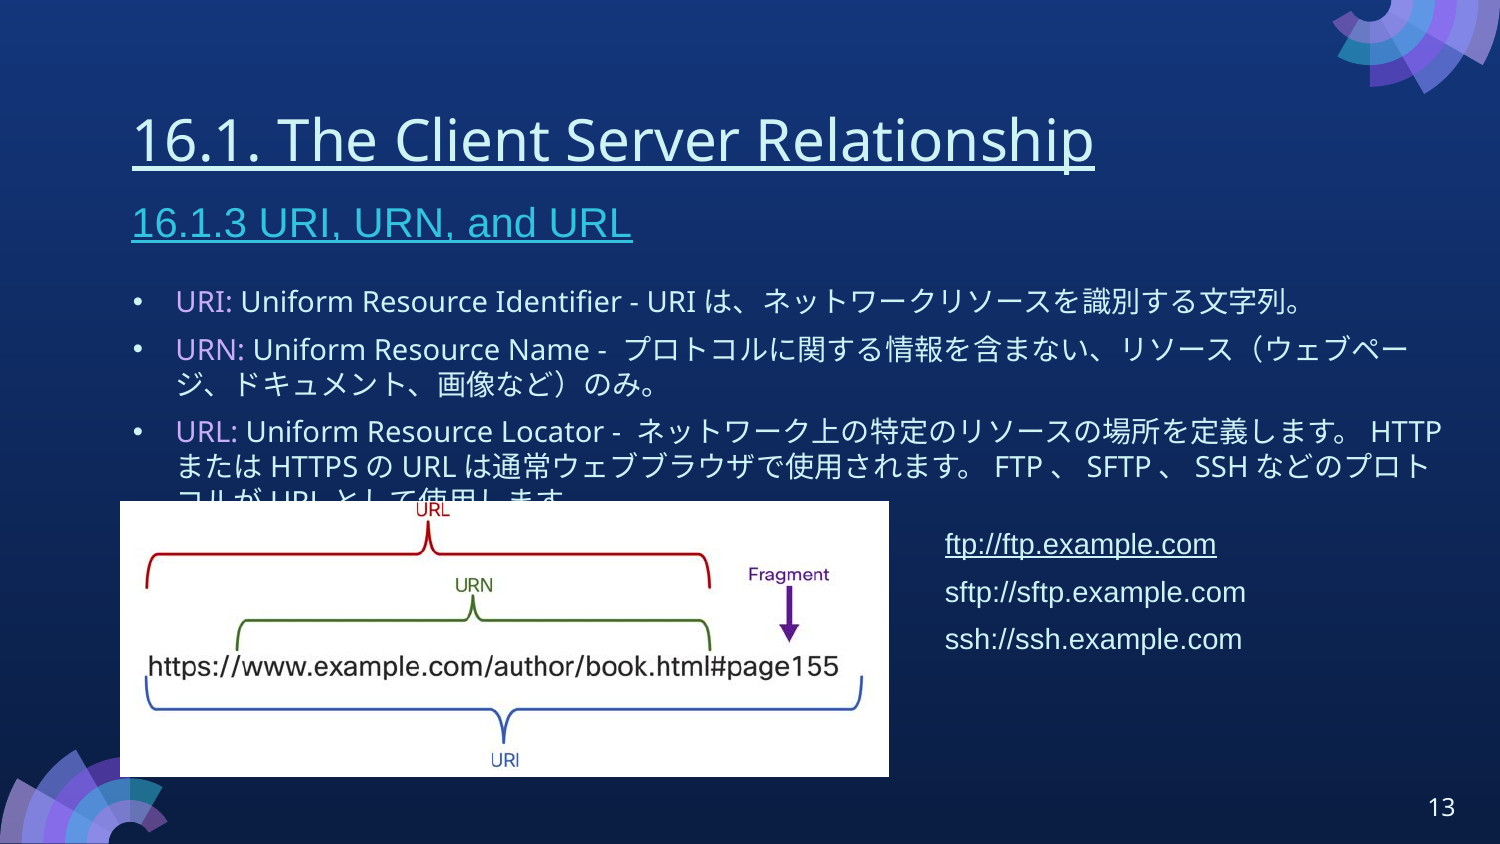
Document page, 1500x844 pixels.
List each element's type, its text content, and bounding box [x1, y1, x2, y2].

text_box ftp://ftp.example.com sftp://sftp.example.com ssh://ssh.example.com [930, 518, 1282, 663]
text_box URI: Uniform Resource Identifier - URIは、ネットワークリソースを識別する文字列。 URN: Uniform Resource Name - プロトコルに関する情報を含まない、リソース（ウェブページ、ドキュメント、画像など）のみ。 URL: Uniform Resource Locator - ネットワーク上の特定のリソースの場所を定義します。HTTPまたはHTTPSのURLは通常ウェブブラウザで使用されます。FTP、SFTP、SSHなどのプロトコルがURLとして使用します。 [116, 276, 1464, 526]
title 16.1. The Client Server Relationship [116, 88, 1381, 183]
text_box 16.1.3 URI, URN, and URL [116, 188, 1381, 254]
picture [119, 501, 890, 777]
footer 13 [964, 786, 1471, 832]
